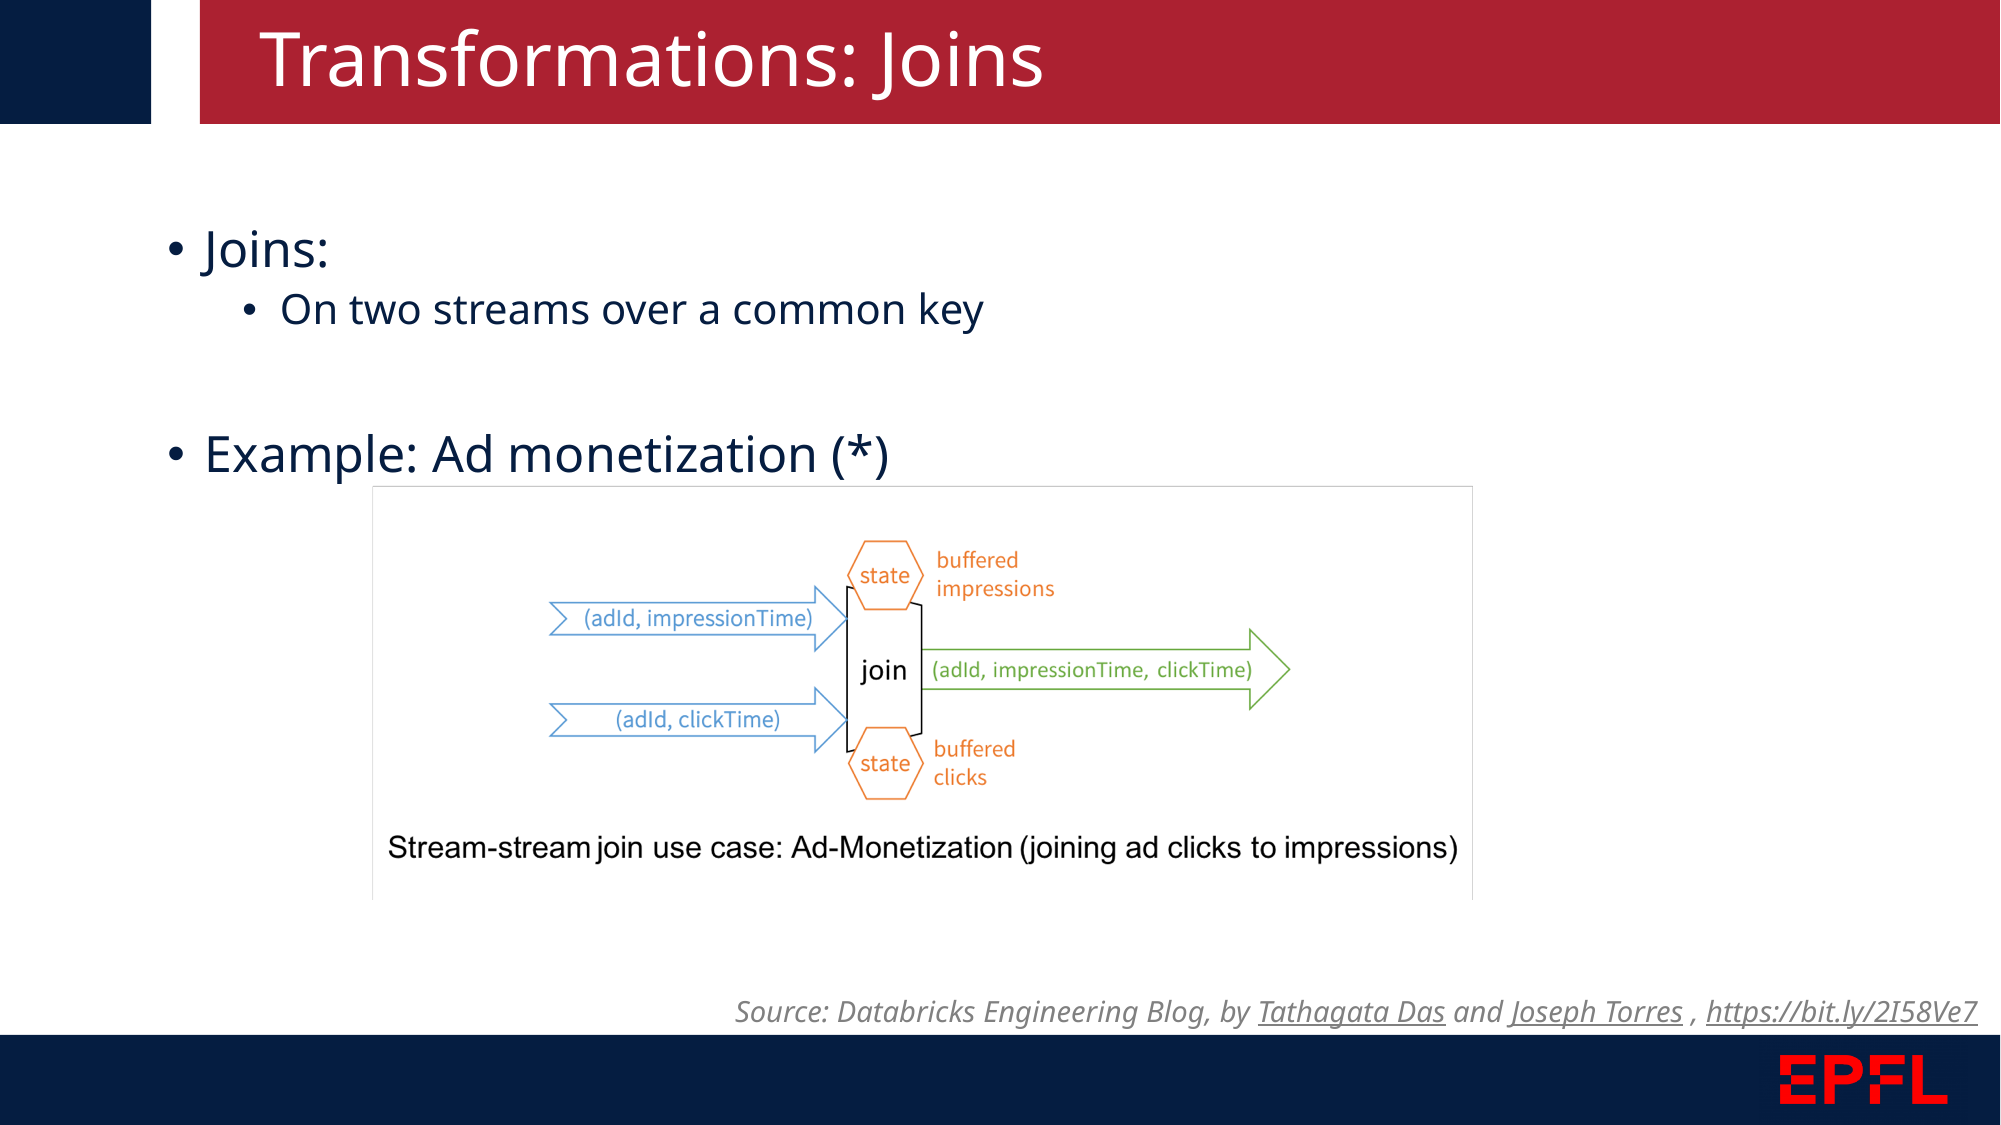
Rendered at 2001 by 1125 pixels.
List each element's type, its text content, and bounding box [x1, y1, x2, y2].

list Joins: On two streams over a common key Example: Ad monetization (*) [137, 209, 1863, 1014]
picture [1759, 1040, 1968, 1125]
text_box Source: Databricks Engineering Blog, by Tathagata Das and Joseph Torres , https://bit.ly/2I58Ve7 [454, 985, 2000, 1040]
title Transformations: Joins [200, 0, 2000, 124]
picture [368, 485, 1477, 900]
